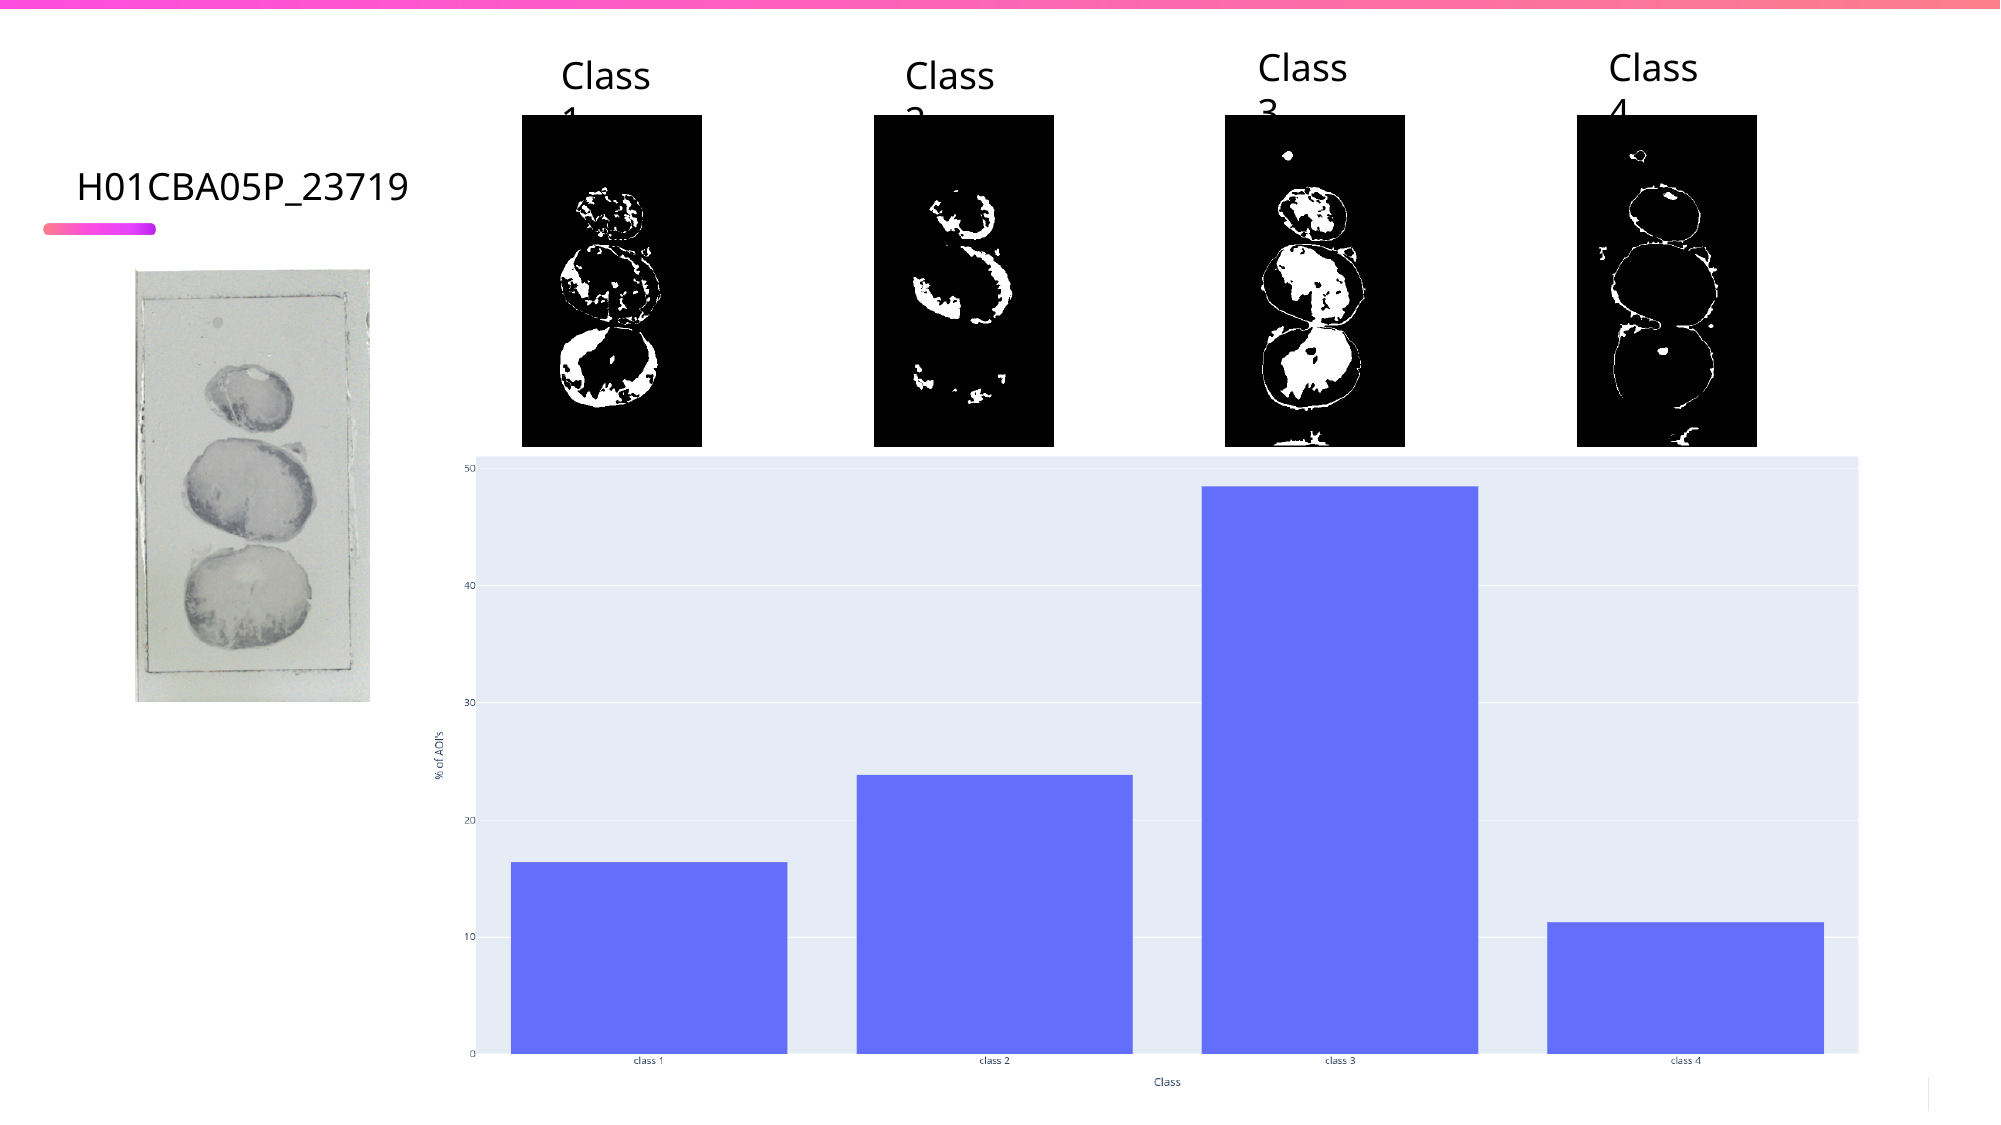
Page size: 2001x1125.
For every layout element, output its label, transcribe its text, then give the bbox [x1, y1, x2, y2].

picture [134, 269, 370, 702]
picture [410, 115, 1924, 1114]
text_box Class 3 [1242, 36, 1388, 115]
text_box H01CBA05P_23719 [61, 155, 479, 216]
text_box Class 2 [890, 44, 1038, 115]
text_box Class 4 [1593, 36, 1740, 115]
text_box Class 1 [546, 44, 679, 115]
picture [43, 223, 156, 235]
